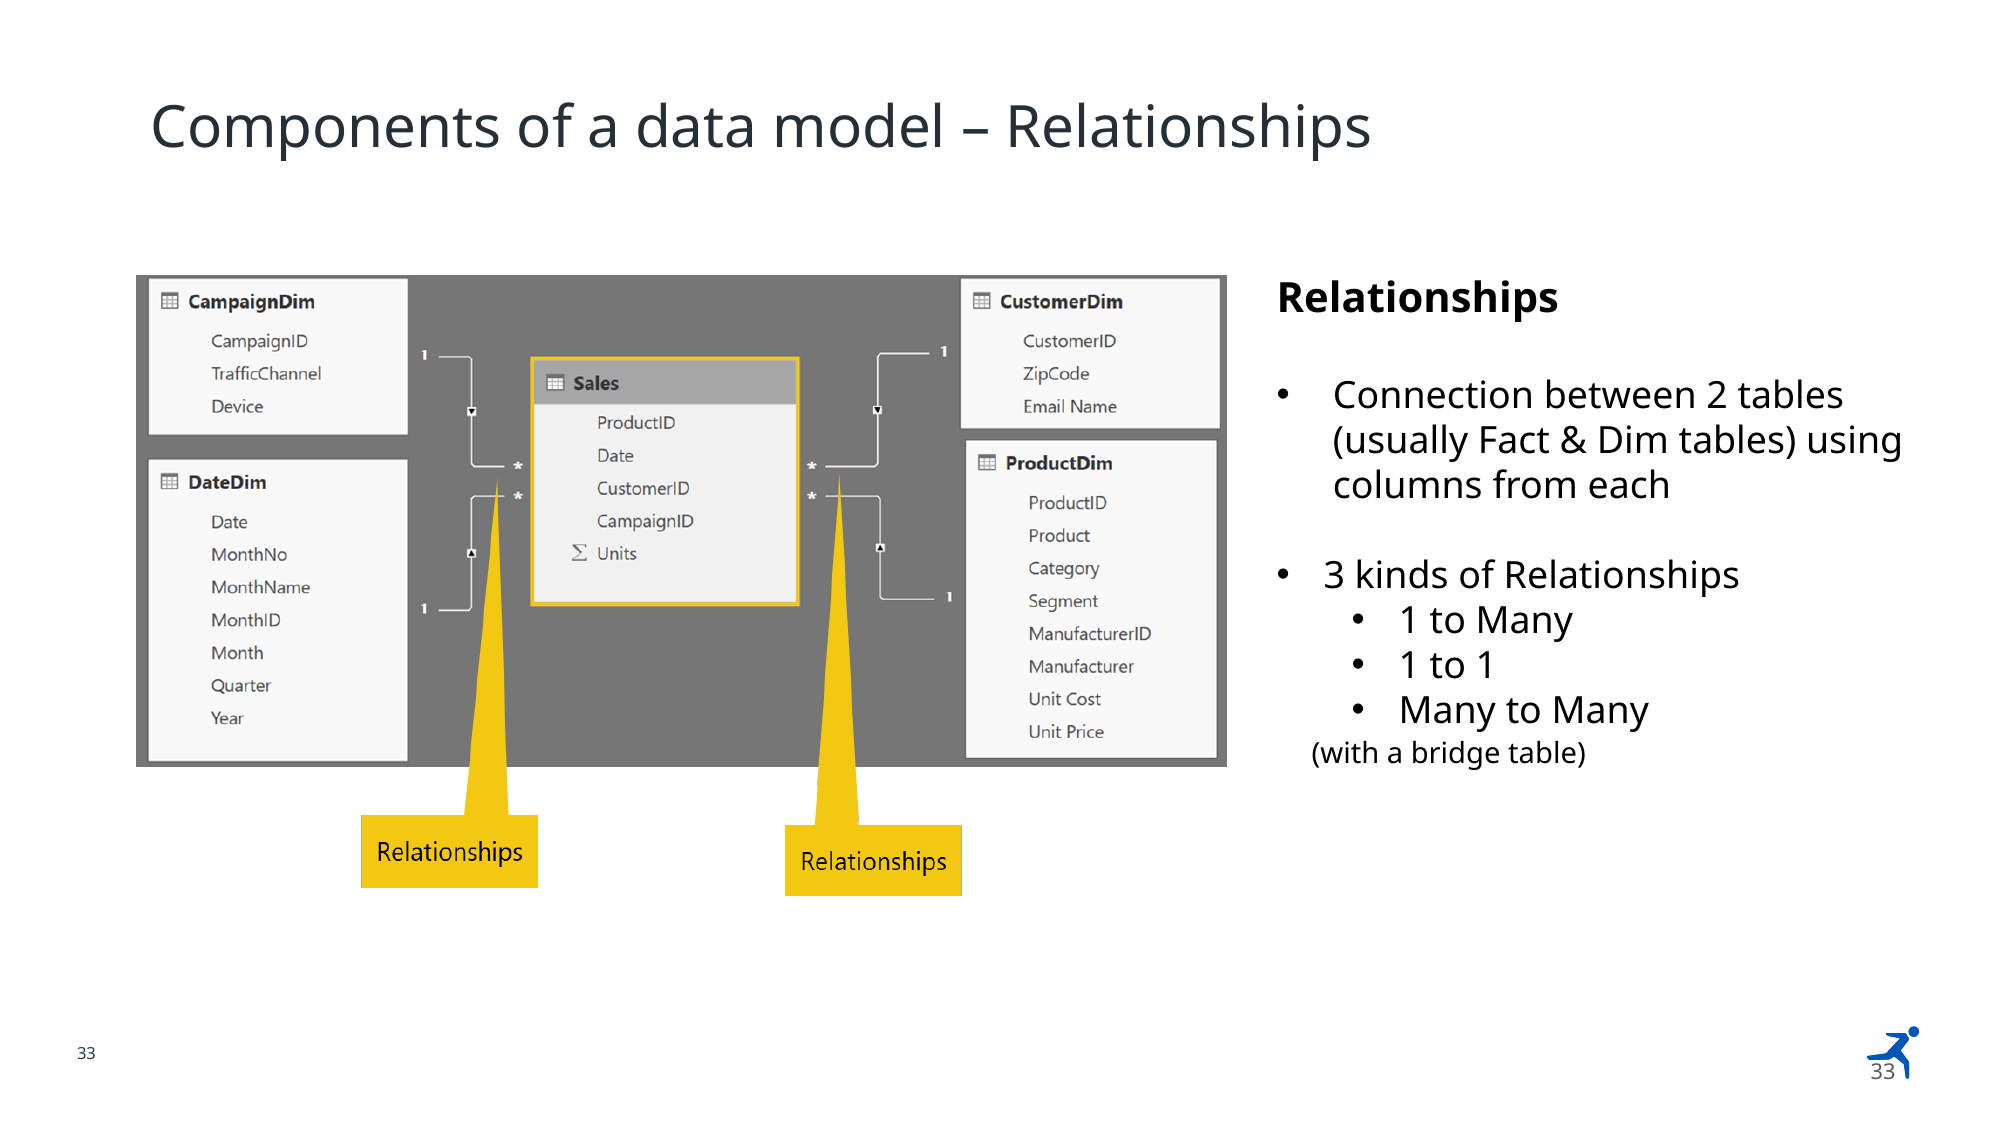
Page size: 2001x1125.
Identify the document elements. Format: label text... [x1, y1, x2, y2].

slide_number 33 [1842, 1042, 1924, 1103]
title Components of a data model – Relationships [150, 100, 1847, 169]
text_box Relationships Connection between 2 tables (usually Fact & Dim tables) using columns from each 3 kinds of Relationships 1 to Many 1 to 1 Many to Many (with a bridge table) [1261, 263, 1924, 778]
picture [136, 275, 1228, 896]
